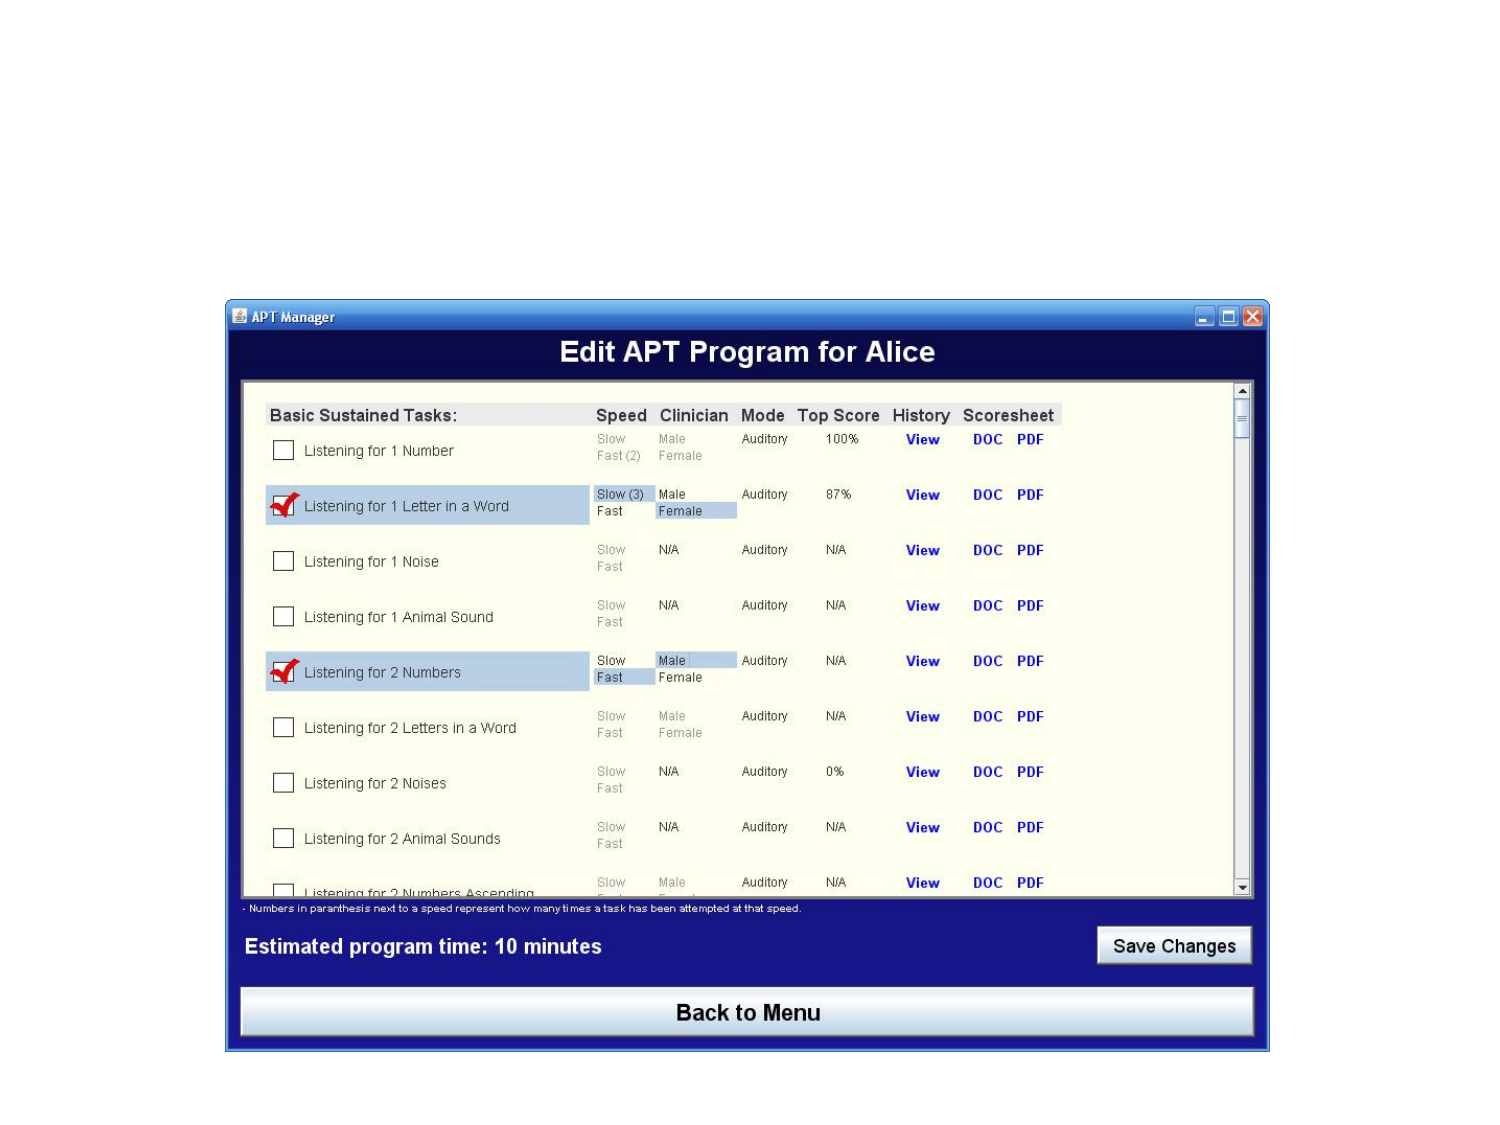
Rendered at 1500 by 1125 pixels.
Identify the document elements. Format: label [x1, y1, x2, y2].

picture [224, 299, 1270, 1053]
